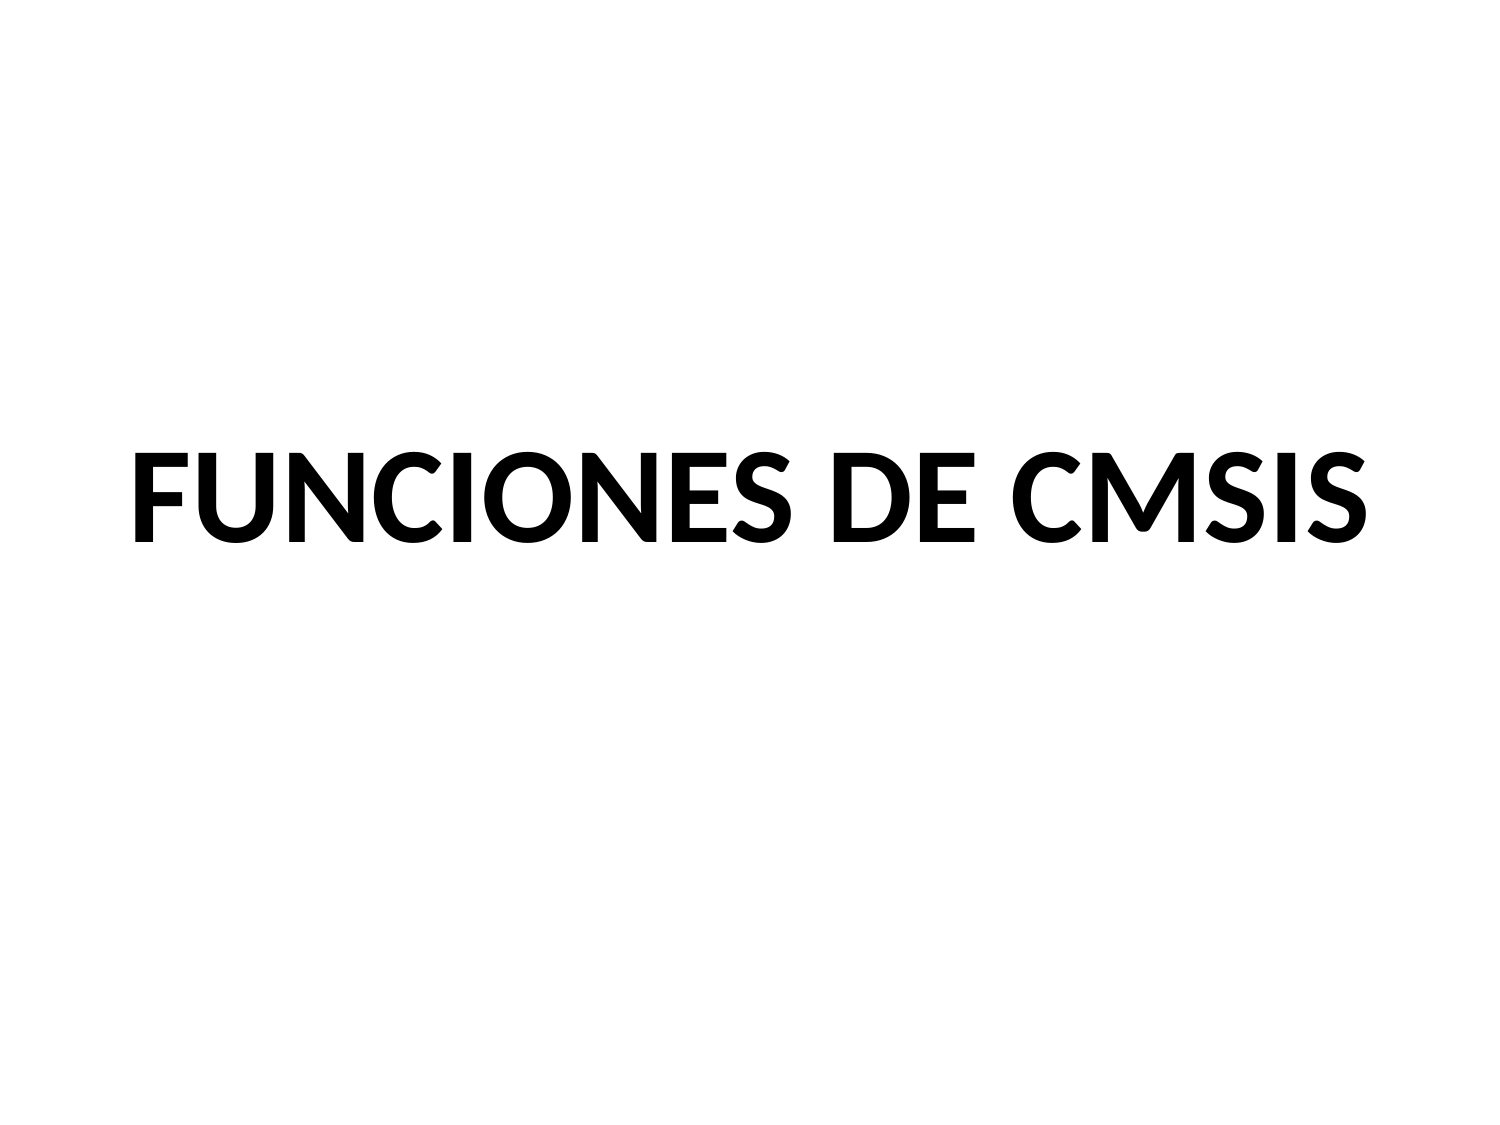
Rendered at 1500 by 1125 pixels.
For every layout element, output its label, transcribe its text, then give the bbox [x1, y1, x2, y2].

text_box FUNCIONES DE CMSIS [0, 397, 1500, 577]
